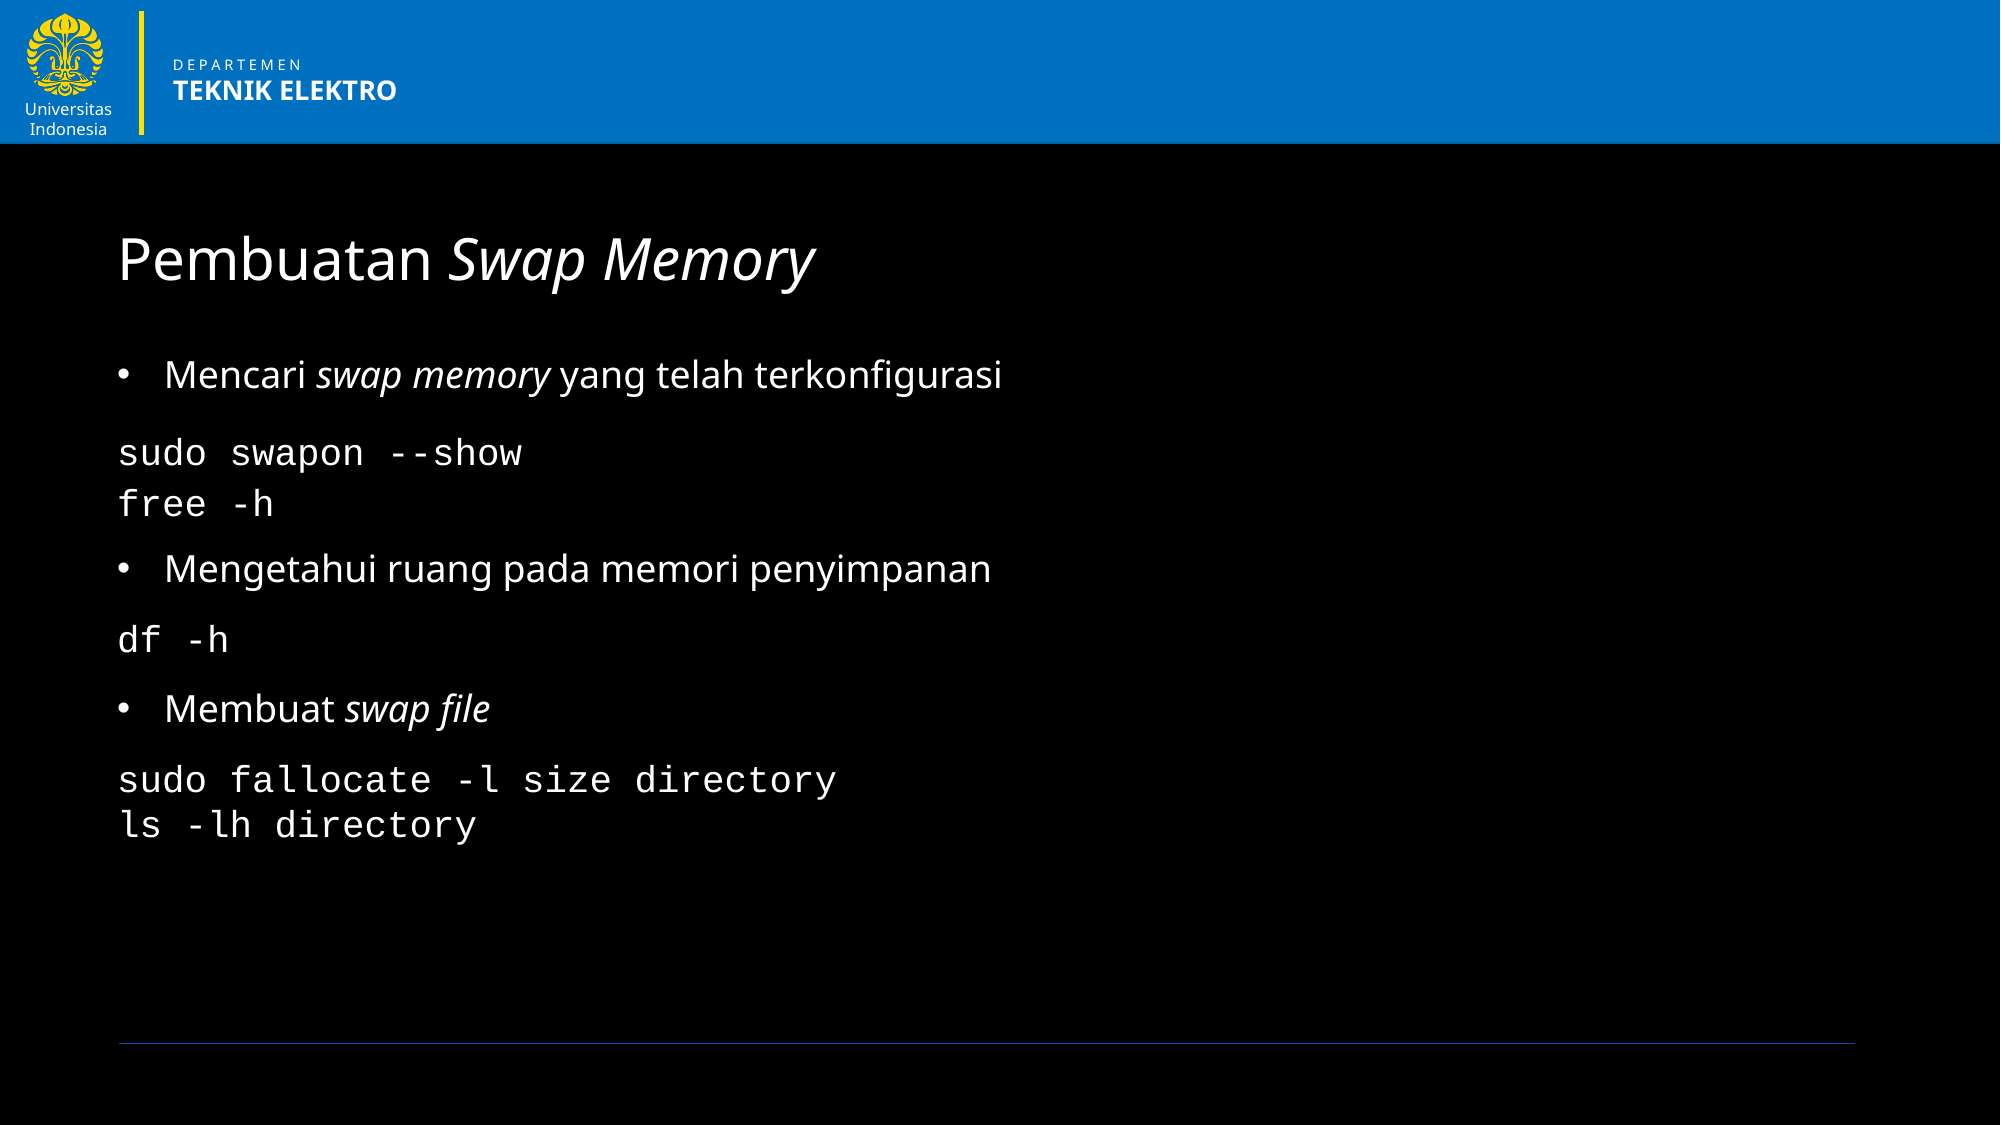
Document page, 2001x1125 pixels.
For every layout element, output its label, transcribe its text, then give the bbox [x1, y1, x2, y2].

text_box Pembuatan Swap Memory [102, 214, 1669, 300]
text_box Mencari swap memory yang telah terkonfigurasi sudo swapon --show free -h Mengetahui ruang pada memori penyimpanan df -h Membuat swap file sudo fallocate -l size directory ls -lh directory [102, 343, 1314, 853]
picture [0, 0, 2000, 144]
